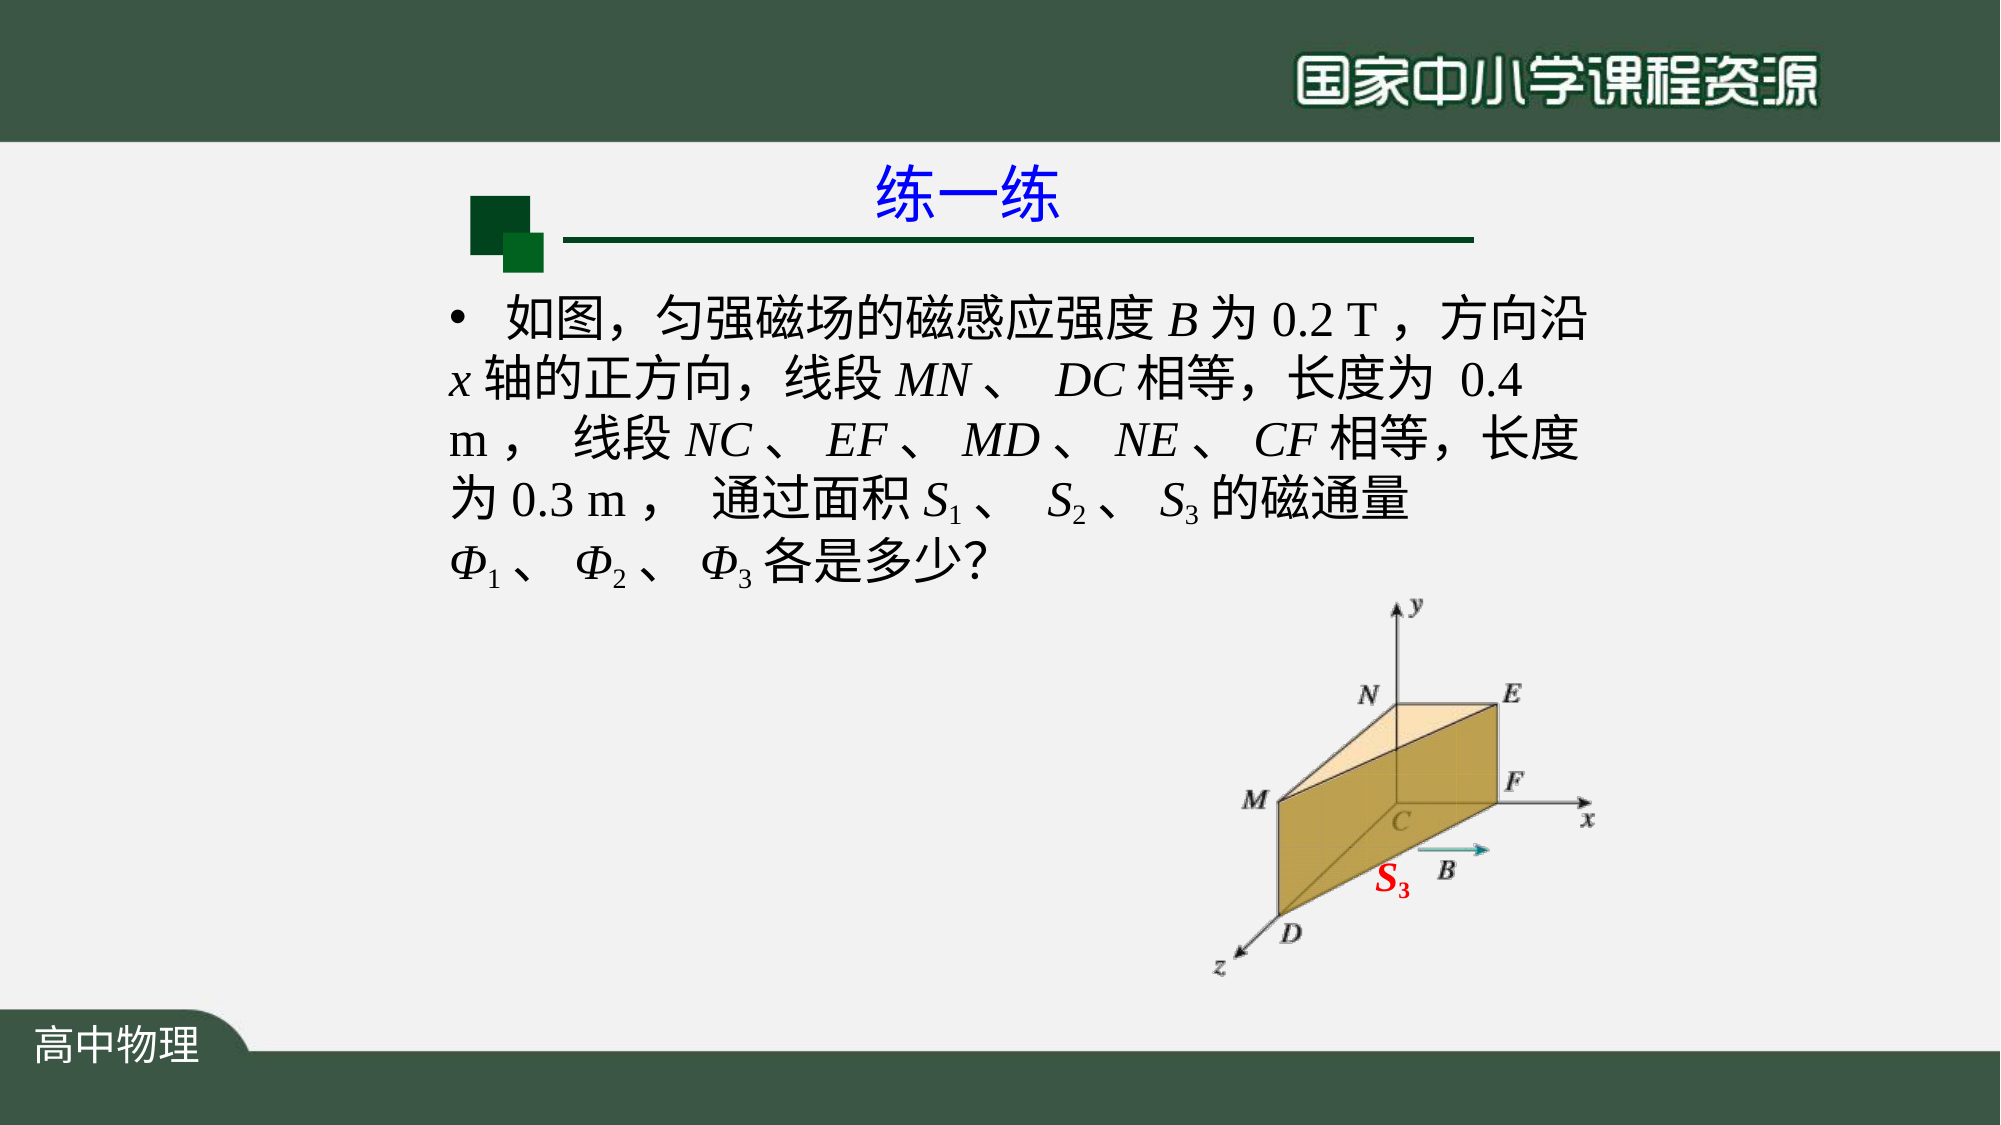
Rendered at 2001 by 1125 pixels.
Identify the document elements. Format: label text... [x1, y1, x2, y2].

text_box [1276, 702, 1501, 920]
text_box [503, 232, 544, 273]
list 如图，匀强磁场的磁感应强度B为0.2 T，方向沿 x轴的正方向，线段MN、 DC相等，长度为 0.4 m， 线段NC、EF、MD、NE、CF相等，长度为0.3 m， 通过面积S1、 S2、S3的磁通量Φ1、Φ2、Φ3各是多少？ [399, 283, 1601, 924]
picture [0, 0, 2000, 1125]
text_box [470, 195, 531, 256]
footer 高中物理 [31, 1013, 202, 1125]
text_box [1170, 582, 1646, 994]
title 练一练 [872, 153, 1065, 283]
